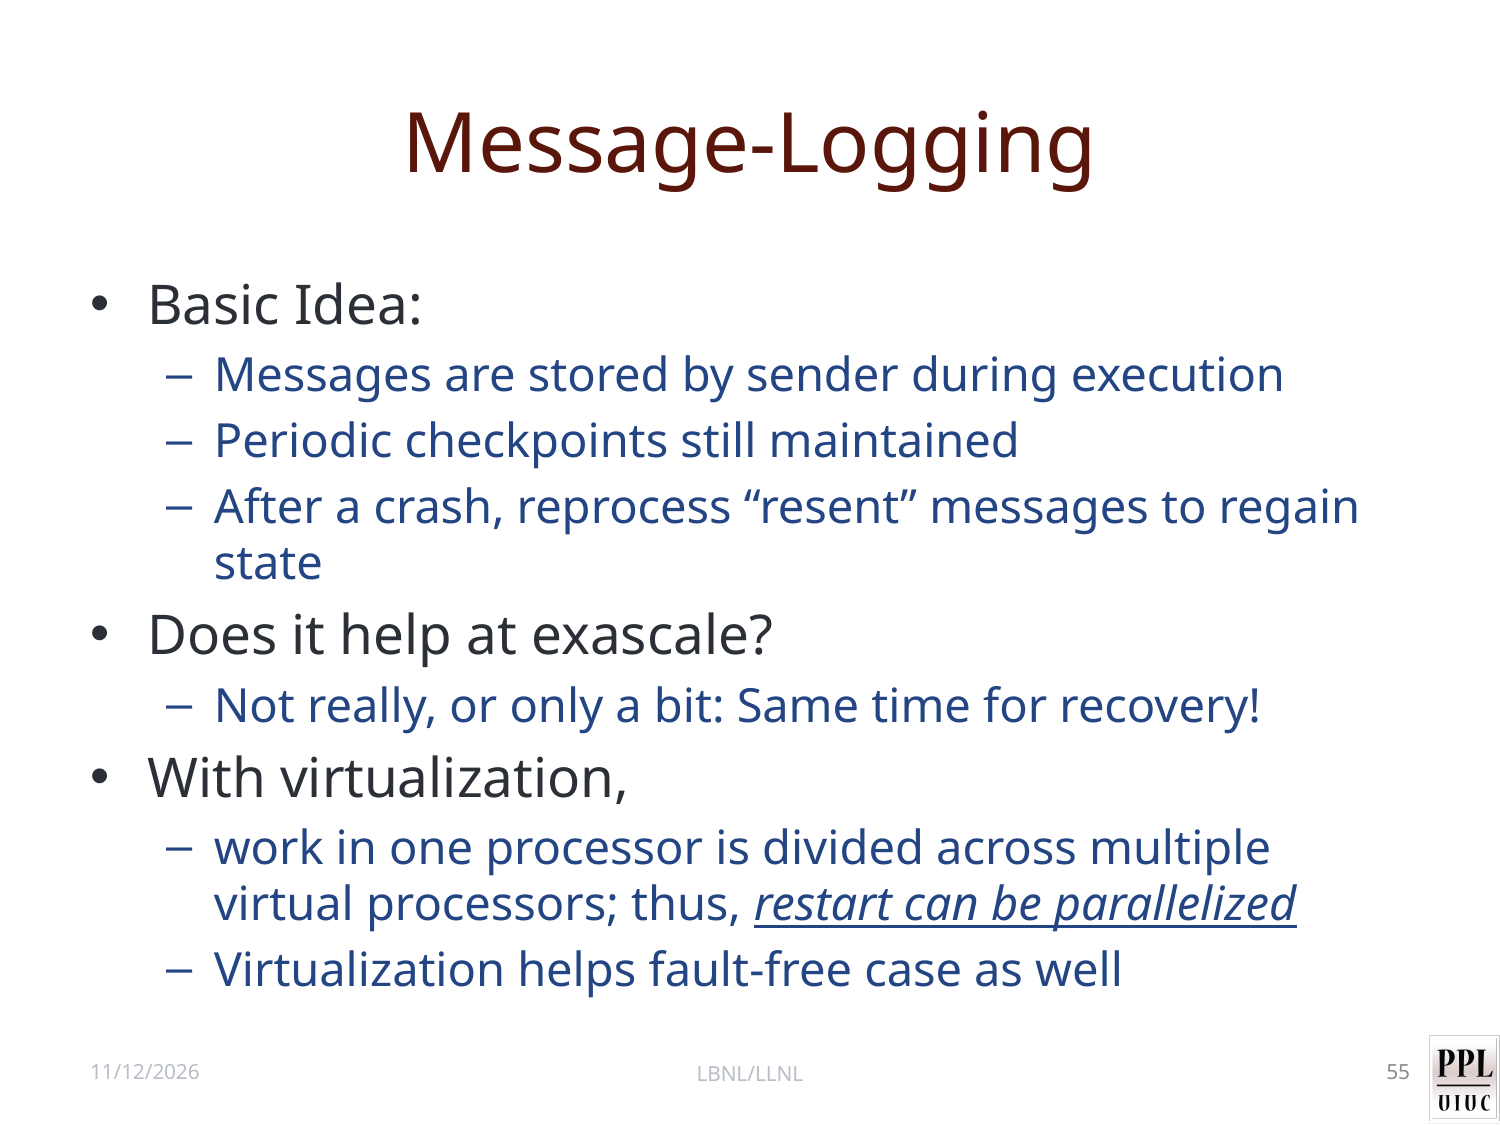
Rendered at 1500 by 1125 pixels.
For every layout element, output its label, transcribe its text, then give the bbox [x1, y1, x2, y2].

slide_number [75, 1042, 425, 1103]
footer LBNL/LLNL [512, 1042, 988, 1103]
picture [1425, 1032, 1500, 1125]
list Basic Idea: Messages are stored by sender during execution Periodic checkpoints still maintained After a crash, reprocess “resent” messages to regain state Does it help at exascale? Not really, or only a bit: Same time for recovery! With virtualization, work in one processor is divided across multiple virtual processors; thus, restart can be parallelized Virtualization helps fault-free case as well [75, 262, 1425, 1005]
title Message-Logging [75, 45, 1425, 233]
slide_number 55 [1074, 1042, 1425, 1103]
